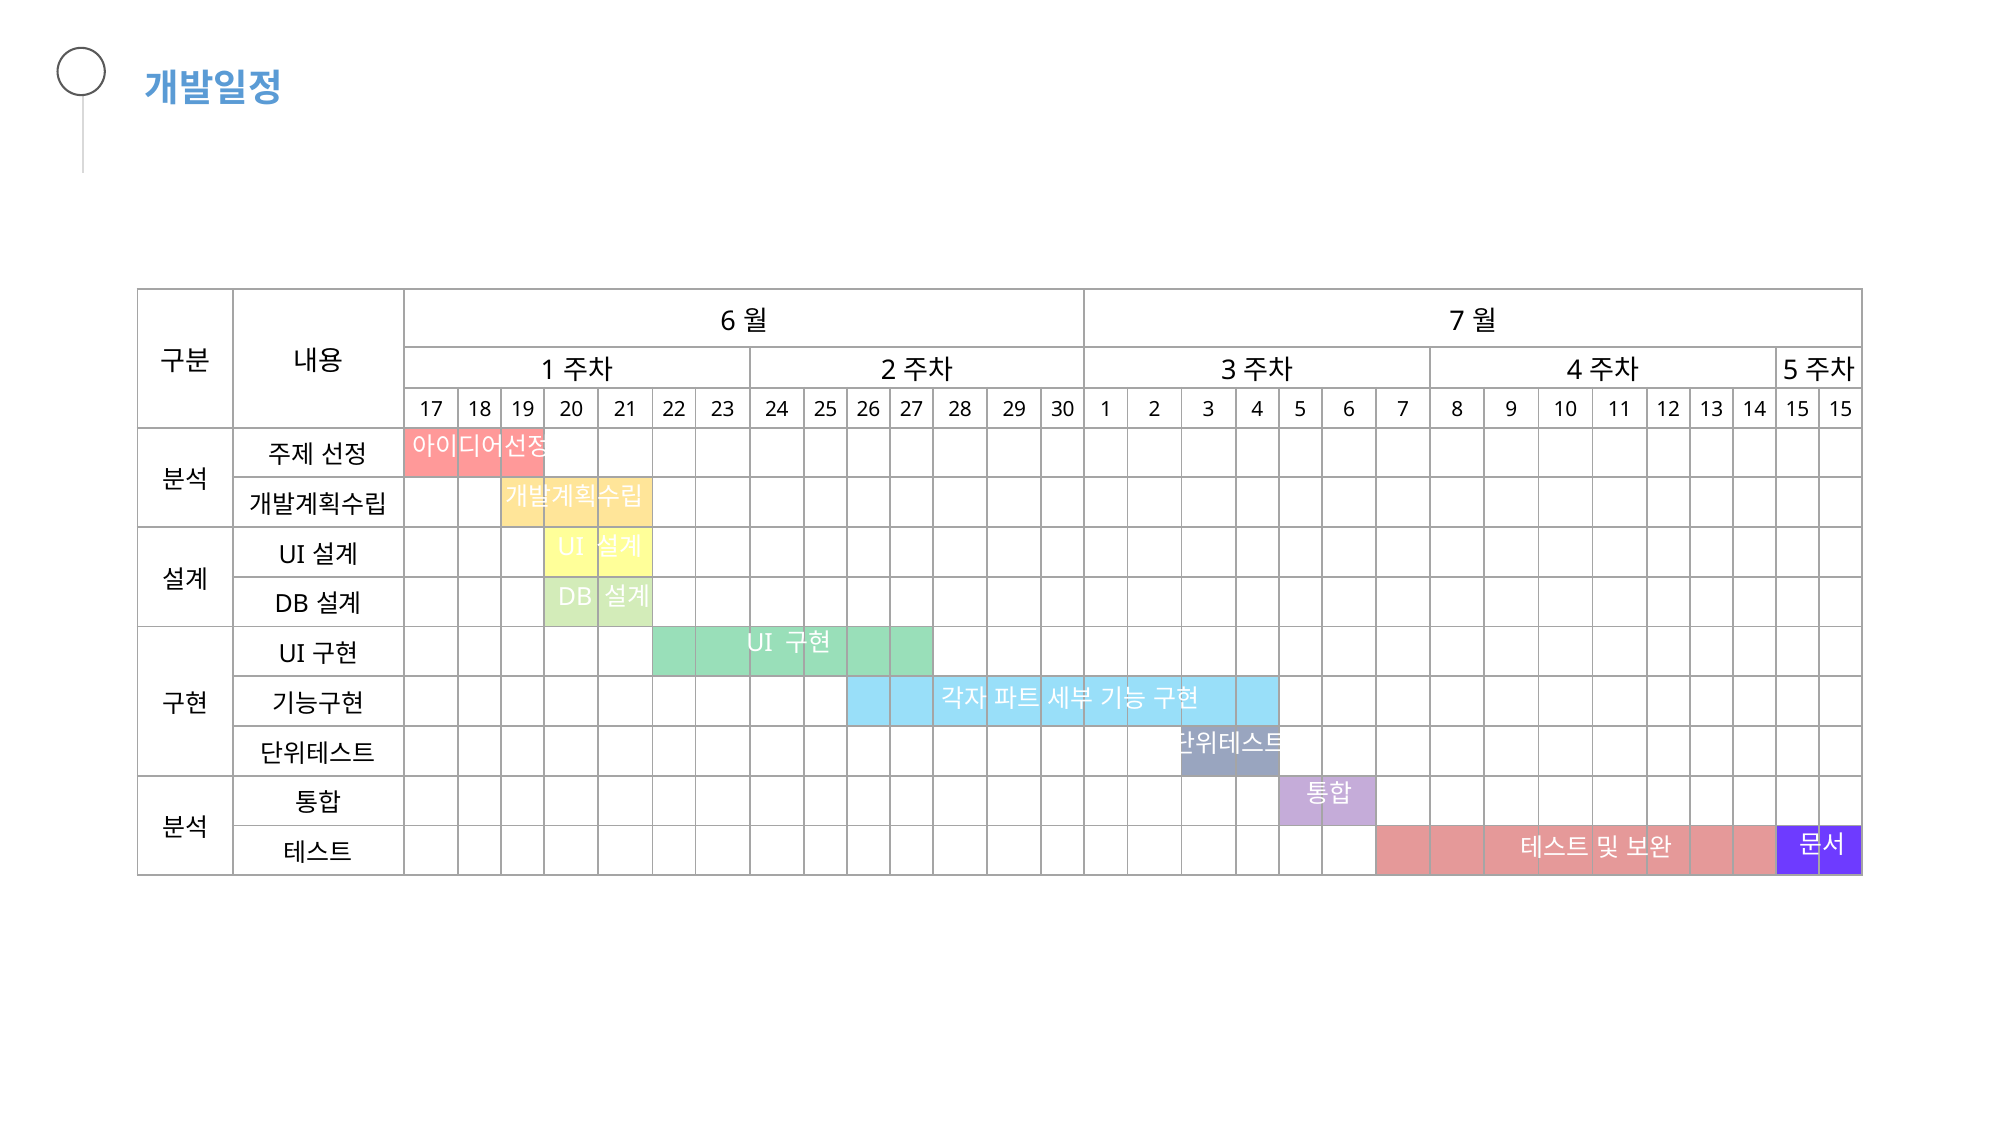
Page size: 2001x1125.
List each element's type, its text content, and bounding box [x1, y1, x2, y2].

table_cell 분석 [138, 429, 232, 526]
table_cell [1648, 677, 1689, 725]
table_cell 1주차 [405, 348, 749, 387]
table_cell [1691, 528, 1732, 576]
table_cell [545, 619, 597, 626]
table_cell 25 [805, 389, 846, 427]
table_cell [1377, 578, 1429, 626]
table_cell [1323, 478, 1375, 526]
table_cell [1280, 826, 1321, 874]
table_cell [1691, 429, 1732, 476]
table_cell [1215, 677, 1235, 720]
table_cell [502, 528, 543, 576]
table_cell UI구현 [234, 627, 403, 675]
table_cell [1128, 826, 1181, 874]
table_cell [696, 627, 749, 675]
table_cell [1485, 777, 1538, 825]
table_cell [1128, 478, 1181, 526]
table_cell [502, 777, 543, 825]
table_cell [988, 727, 1040, 775]
table_cell [848, 528, 889, 576]
table_cell [1042, 528, 1083, 576]
table_cell [751, 578, 803, 618]
table_cell 주제 선정 [234, 429, 403, 476]
table_cell [1734, 627, 1775, 675]
table_cell [1280, 429, 1321, 476]
table_cell [599, 777, 652, 825]
table_cell [599, 677, 652, 725]
table_cell [891, 578, 932, 626]
table_cell [1431, 677, 1483, 725]
table_cell [1820, 627, 1861, 675]
table_cell [1042, 478, 1083, 526]
text_box 개발계획수립 [490, 473, 659, 518]
table_cell [1734, 578, 1775, 626]
table_cell 3 [1182, 389, 1235, 427]
table_cell [1280, 627, 1321, 675]
text_box 문서 [1784, 820, 1860, 866]
table_cell [405, 478, 457, 526]
table_cell [1042, 429, 1083, 476]
table_cell [1485, 478, 1538, 526]
table_cell [891, 777, 932, 825]
table_cell [1777, 777, 1818, 825]
table_cell [1085, 777, 1127, 825]
table_cell [545, 627, 597, 675]
table_cell [1593, 429, 1646, 476]
table_cell [545, 568, 597, 573]
table_cell 24 [751, 389, 803, 427]
table_cell [988, 777, 1040, 825]
table_cell 5주차 [1777, 348, 1861, 387]
table_cell [653, 528, 695, 576]
table_cell [459, 727, 500, 775]
table_cell [1820, 478, 1861, 526]
table_cell [1777, 826, 1818, 874]
table_cell [1280, 478, 1321, 526]
table_cell [1485, 429, 1538, 476]
text_box 테스트 및 보완 [1505, 824, 1688, 870]
table_cell [1042, 826, 1083, 874]
table_cell [1485, 677, 1538, 725]
table_cell [988, 627, 1040, 674]
table_cell [988, 720, 1040, 725]
table_cell [1431, 777, 1483, 825]
table_cell [1539, 777, 1592, 824]
table_cell [1042, 627, 1083, 674]
table_cell [1431, 727, 1483, 775]
table_cell [545, 429, 597, 473]
table_cell 4주차 [1431, 348, 1775, 387]
table_cell [1128, 727, 1181, 775]
table_cell [891, 528, 932, 576]
table_cell [1237, 765, 1278, 775]
table_cell [1691, 478, 1732, 526]
table_header 구분 [138, 290, 232, 427]
table_cell [1539, 727, 1592, 775]
table_cell 2 [1128, 389, 1181, 427]
table_cell [1182, 429, 1235, 476]
table_cell [988, 528, 1040, 576]
table_cell [696, 677, 749, 725]
table_cell [545, 677, 597, 725]
table_cell [1431, 429, 1483, 476]
table_cell 20 [545, 389, 597, 427]
table_cell [1593, 478, 1646, 526]
table_cell 9 [1485, 389, 1538, 427]
table_cell [1431, 627, 1483, 675]
table_cell [1182, 528, 1235, 576]
table_cell [1431, 478, 1483, 526]
table_cell [1820, 429, 1861, 476]
table_cell 12 [1648, 389, 1689, 427]
table_cell [891, 677, 932, 725]
table_cell [1777, 578, 1818, 626]
table_cell [751, 429, 803, 476]
table_cell [1820, 777, 1861, 825]
table_cell [988, 429, 1040, 476]
table_cell [1280, 528, 1321, 576]
table_cell [1280, 777, 1321, 825]
table_cell DB설계 [234, 578, 403, 626]
table_cell [502, 826, 543, 874]
table_cell [1237, 429, 1278, 476]
table_cell 5 [1280, 389, 1321, 427]
table_cell 22 [653, 389, 695, 427]
table_cell 4 [1237, 389, 1278, 427]
table_cell [653, 826, 695, 874]
table_cell [1323, 826, 1375, 874]
table_cell 7 [1377, 389, 1429, 427]
table_cell [653, 727, 695, 775]
table_cell 8 [1431, 389, 1483, 427]
table_cell UI설계 [234, 528, 403, 576]
table_cell [1182, 826, 1235, 874]
table_cell [459, 468, 500, 476]
table_cell [891, 429, 932, 476]
table_cell [696, 429, 749, 476]
table_cell [1777, 429, 1818, 476]
table_cell 15 [1820, 389, 1861, 427]
table_cell [545, 826, 597, 874]
table_cell [1820, 727, 1861, 775]
table_cell 개발계획수립 [234, 478, 403, 526]
table_cell [1648, 627, 1689, 675]
table_cell [805, 578, 846, 618]
table_cell [459, 528, 500, 576]
table_cell 17 [405, 389, 457, 423]
table_cell [1377, 826, 1429, 874]
table_cell 2주차 [751, 348, 1083, 387]
table_cell [848, 777, 889, 825]
table_cell [1691, 777, 1732, 825]
table_cell [1237, 578, 1278, 626]
table_cell [1085, 627, 1127, 674]
table_cell [1323, 578, 1375, 626]
table_cell [1377, 677, 1429, 725]
table_cell [405, 677, 457, 725]
table_cell [1539, 870, 1592, 874]
table_cell [1323, 429, 1375, 476]
table_cell [545, 727, 597, 775]
table_cell [1128, 429, 1181, 476]
table_cell [1777, 677, 1818, 725]
table_cell [1323, 627, 1375, 675]
table_cell [1128, 578, 1181, 626]
table_cell [934, 627, 986, 674]
table_cell 구현 [138, 627, 232, 775]
table_cell [405, 727, 457, 775]
table_header 7월 [1085, 290, 1861, 346]
table_cell [848, 826, 889, 874]
table_cell [1734, 727, 1775, 775]
table_cell [1377, 727, 1429, 775]
table_cell [1042, 578, 1083, 626]
table_cell [599, 518, 652, 522]
table_cell [405, 578, 457, 626]
table_cell [891, 478, 932, 526]
table_cell [988, 478, 1040, 526]
table_cell [1128, 627, 1181, 674]
table_cell [934, 720, 986, 725]
table_cell [1182, 627, 1235, 675]
table_header 내용 [234, 290, 403, 427]
table_cell [1648, 429, 1689, 476]
table_cell [1323, 677, 1375, 725]
table_cell [751, 777, 803, 825]
text_box 각자 파트 세부 기능 구현 [926, 674, 1215, 720]
table_cell 27 [891, 389, 932, 427]
text_box UI 구현 [731, 618, 847, 664]
table_cell [1691, 627, 1732, 675]
table_cell [805, 677, 846, 725]
table_cell [1431, 528, 1483, 576]
table_cell [502, 677, 543, 725]
table_cell [891, 826, 932, 874]
table_cell [1323, 528, 1375, 576]
table_cell [805, 727, 846, 775]
table_cell [653, 777, 695, 825]
table_cell [1237, 777, 1278, 825]
table_cell [459, 777, 500, 825]
table_cell [1734, 826, 1775, 874]
table_cell [751, 528, 803, 576]
table_cell [1593, 777, 1646, 824]
text_box DB 설계 [543, 573, 666, 619]
table_cell [1593, 578, 1646, 626]
table_cell [1323, 777, 1375, 825]
table_cell [988, 826, 1040, 874]
table_cell [1280, 677, 1321, 725]
table_cell 단위테스트 [234, 727, 403, 775]
table_cell [599, 627, 652, 675]
table_cell [405, 528, 457, 576]
table_cell [599, 727, 652, 775]
table_cell [1691, 727, 1732, 775]
table_cell 26 [848, 389, 889, 427]
table_cell [1820, 677, 1861, 725]
table_cell [1280, 578, 1321, 626]
text_box 아이디어선정 [397, 423, 566, 468]
table_cell [805, 429, 846, 476]
table_cell [1734, 478, 1775, 526]
table_cell [1377, 429, 1429, 476]
table_cell 29 [988, 389, 1040, 427]
table_cell 3주차 [1085, 348, 1429, 387]
table_cell [1377, 528, 1429, 576]
table_cell [934, 826, 986, 874]
table_cell [1280, 727, 1321, 775]
table_cell 14 [1734, 389, 1775, 427]
table_cell [934, 478, 986, 526]
table_cell [1237, 627, 1278, 675]
table_cell [1593, 528, 1646, 576]
table_cell [1237, 826, 1278, 874]
table_cell 19 [502, 389, 543, 423]
table_cell [696, 777, 749, 825]
table_cell [1539, 578, 1592, 626]
table_cell [1237, 478, 1278, 526]
table_cell 1 [1085, 389, 1127, 427]
table_cell [1777, 528, 1818, 576]
table_cell [1377, 777, 1429, 825]
table_cell [848, 627, 889, 675]
table_cell [891, 627, 932, 675]
table_cell [545, 777, 597, 825]
table_cell [1485, 826, 1538, 874]
table_cell [1648, 727, 1689, 775]
table_cell [934, 727, 986, 775]
table_cell [1539, 429, 1592, 476]
table_cell [848, 429, 889, 476]
table_cell [1377, 478, 1429, 526]
table_cell [1777, 727, 1818, 775]
table_cell [1042, 727, 1083, 775]
table_cell [1734, 677, 1775, 725]
table_cell [1085, 720, 1127, 725]
table_cell [1593, 677, 1646, 725]
table_cell [1485, 528, 1538, 576]
table_cell [653, 478, 695, 526]
table_cell [1539, 627, 1592, 675]
table_cell [1593, 870, 1646, 874]
table_cell [502, 468, 543, 473]
table_cell [1042, 777, 1083, 825]
table_cell [599, 429, 652, 473]
table_cell 테스트 [234, 826, 403, 874]
table_cell [934, 429, 986, 476]
table_cell [1691, 677, 1732, 725]
text_box 단위테스트 [1157, 720, 1303, 765]
table_cell [1777, 627, 1818, 675]
table_cell 11 [1593, 389, 1646, 427]
table_cell [751, 478, 803, 526]
table_cell [1777, 478, 1818, 526]
table_cell [1593, 727, 1646, 775]
table_cell [1648, 578, 1689, 626]
table_cell 30 [1042, 389, 1083, 427]
table_cell 15 [1777, 389, 1818, 427]
table_cell [1237, 528, 1278, 576]
table_cell [1485, 627, 1538, 675]
table_cell [1734, 777, 1775, 825]
table_cell [934, 777, 986, 825]
table_cell [1648, 528, 1689, 576]
table_cell [751, 664, 803, 675]
table_cell [1128, 528, 1181, 576]
table_cell [805, 664, 846, 675]
table_cell [696, 478, 749, 526]
table_cell [1734, 429, 1775, 476]
table_cell [1128, 720, 1157, 725]
table_cell [805, 826, 846, 874]
table_cell [459, 478, 500, 526]
table_cell [1237, 677, 1278, 720]
table_cell [502, 518, 543, 526]
table_cell [405, 777, 457, 825]
table_cell [1042, 720, 1083, 725]
table_cell [805, 777, 846, 825]
table_cell [1820, 578, 1861, 626]
table_cell [696, 727, 749, 775]
table_cell [1485, 727, 1538, 775]
table_cell [1377, 627, 1429, 675]
table_cell [405, 826, 457, 874]
table_cell [459, 677, 500, 725]
table_cell [1085, 528, 1127, 576]
table_cell 10 [1539, 389, 1592, 427]
table_cell [1128, 777, 1181, 825]
table_cell [459, 826, 500, 874]
table_cell 13 [1691, 389, 1732, 427]
table_cell [653, 627, 695, 675]
table_cell [934, 528, 986, 576]
table_cell [696, 826, 749, 874]
text_box UI 설계 [542, 522, 658, 568]
table_cell [848, 578, 889, 626]
table_cell [405, 468, 457, 476]
table_cell [459, 627, 500, 675]
text_box 통합 [1291, 770, 1368, 816]
table_cell [751, 826, 803, 874]
table_cell [1734, 528, 1775, 576]
table_cell 21 [599, 389, 652, 427]
table_cell [1182, 478, 1235, 526]
table_cell [502, 578, 543, 626]
table_cell [1539, 677, 1592, 725]
table_cell [599, 568, 652, 573]
table_cell [1648, 826, 1689, 874]
table_cell [805, 478, 846, 526]
table_cell [1431, 826, 1483, 874]
text_box 개발일정 [129, 56, 617, 153]
table_cell 설계 [138, 528, 232, 626]
table_cell [848, 727, 889, 775]
table_cell [1182, 578, 1235, 626]
table_cell [1431, 578, 1483, 626]
table_cell [1593, 627, 1646, 675]
table_cell [751, 727, 803, 775]
table_cell [1182, 765, 1235, 775]
table_cell 통합 [234, 777, 403, 825]
table_cell [1539, 528, 1592, 576]
table_cell [502, 627, 543, 675]
table_cell [934, 578, 986, 626]
table_cell [848, 478, 889, 526]
table_cell [1691, 826, 1732, 874]
table_cell [1085, 727, 1127, 775]
table_header 6월 [405, 290, 1083, 346]
table_cell [459, 578, 500, 626]
table_cell 분석 [138, 777, 232, 874]
table_cell [1085, 478, 1127, 526]
table_cell 6 [1323, 389, 1375, 427]
table_cell [891, 727, 932, 775]
table_cell [1539, 478, 1592, 526]
table_cell [696, 578, 749, 626]
table_cell [1085, 429, 1127, 476]
table_cell [1182, 777, 1235, 825]
table_cell [1085, 826, 1127, 874]
table_cell [1323, 727, 1375, 775]
table_cell 기능구현 [234, 677, 403, 725]
table_cell [696, 528, 749, 576]
table_cell 28 [934, 389, 986, 427]
table_cell [502, 727, 543, 775]
table_cell [599, 826, 652, 874]
table_cell [545, 518, 597, 522]
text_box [57, 47, 105, 173]
table_cell [1691, 578, 1732, 626]
table_cell [1648, 478, 1689, 526]
table_cell [599, 619, 652, 626]
table_cell [653, 429, 695, 476]
table_cell 23 [696, 389, 749, 427]
table_cell 18 [459, 389, 500, 423]
table_cell [751, 677, 803, 725]
table_cell [1820, 826, 1861, 874]
table_cell [405, 627, 457, 675]
table_cell [1485, 578, 1538, 626]
table_cell [653, 677, 695, 725]
table_cell [1820, 528, 1861, 576]
table_cell [1648, 777, 1689, 825]
table_cell [848, 677, 889, 725]
table_cell [1085, 578, 1127, 626]
table_cell [653, 578, 695, 626]
table_cell [988, 578, 1040, 626]
table_cell [805, 528, 846, 576]
